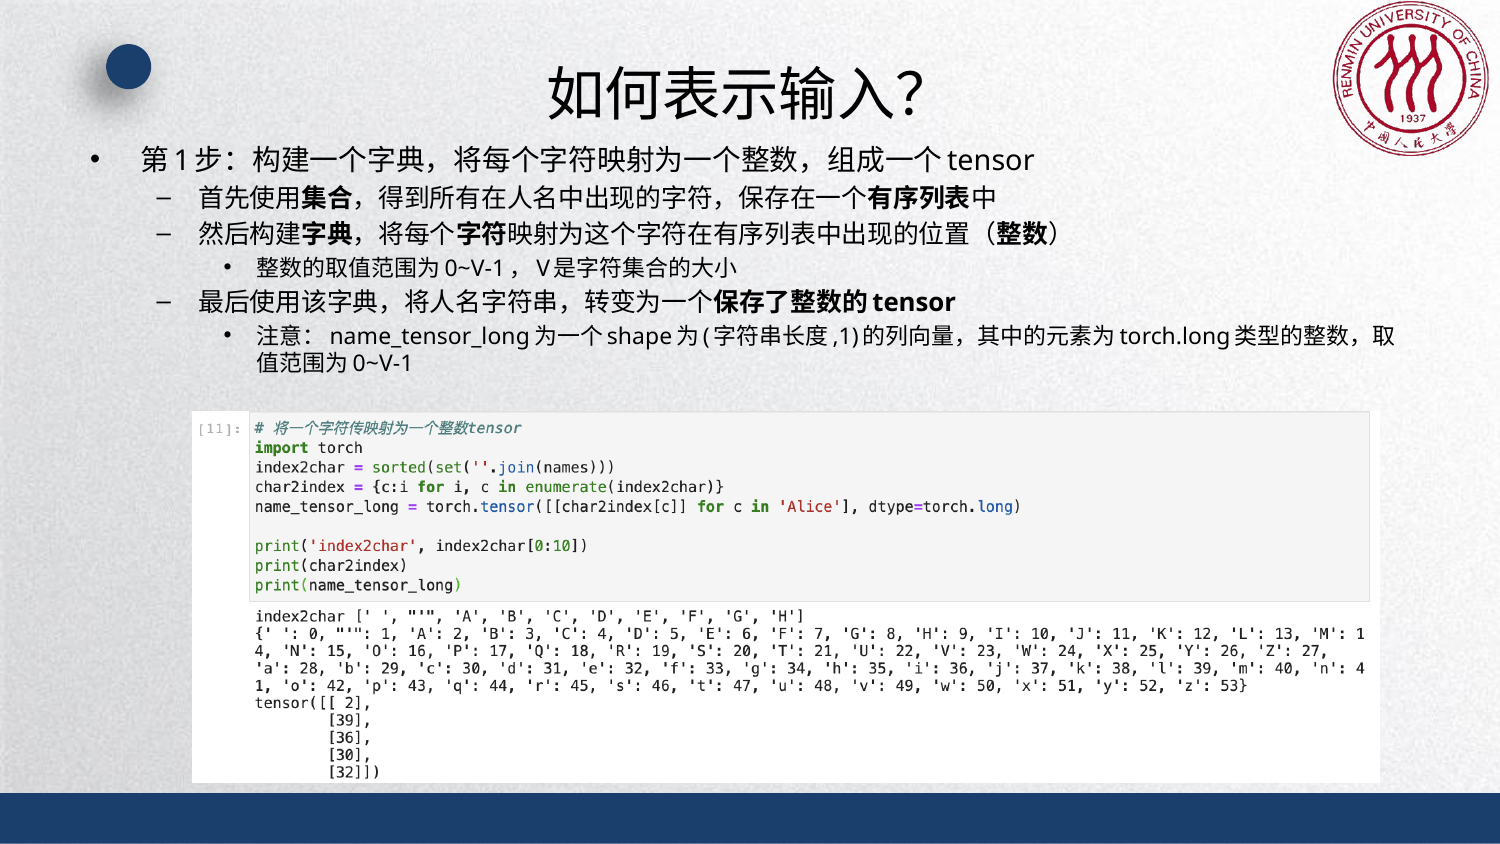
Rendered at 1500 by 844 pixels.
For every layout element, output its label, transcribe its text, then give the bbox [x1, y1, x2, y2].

picture [0, 0, 1500, 793]
title 如何表示输入？ [75, 33, 1425, 116]
list 第1步：构建一个字典，将每个字符映射为一个整数，组成一个tensor 首先使用集合，得到所有在人名中出现的字符，保存在一个有序列表中 然后构建字典，将每个字符映射为这个字符在有序列表中出现的位置（整数） 整数的取值范围为0~V-1，V是字符集合的大小 最后使用该字典，将人名字符串，转变为一个保存了整数的tensor 注意：name_tensor_long为一个shape为(字符串长度,1)的列向量，其中的元素为torch.long类型的整数，取值范围为0~V-1 [75, 134, 1425, 387]
